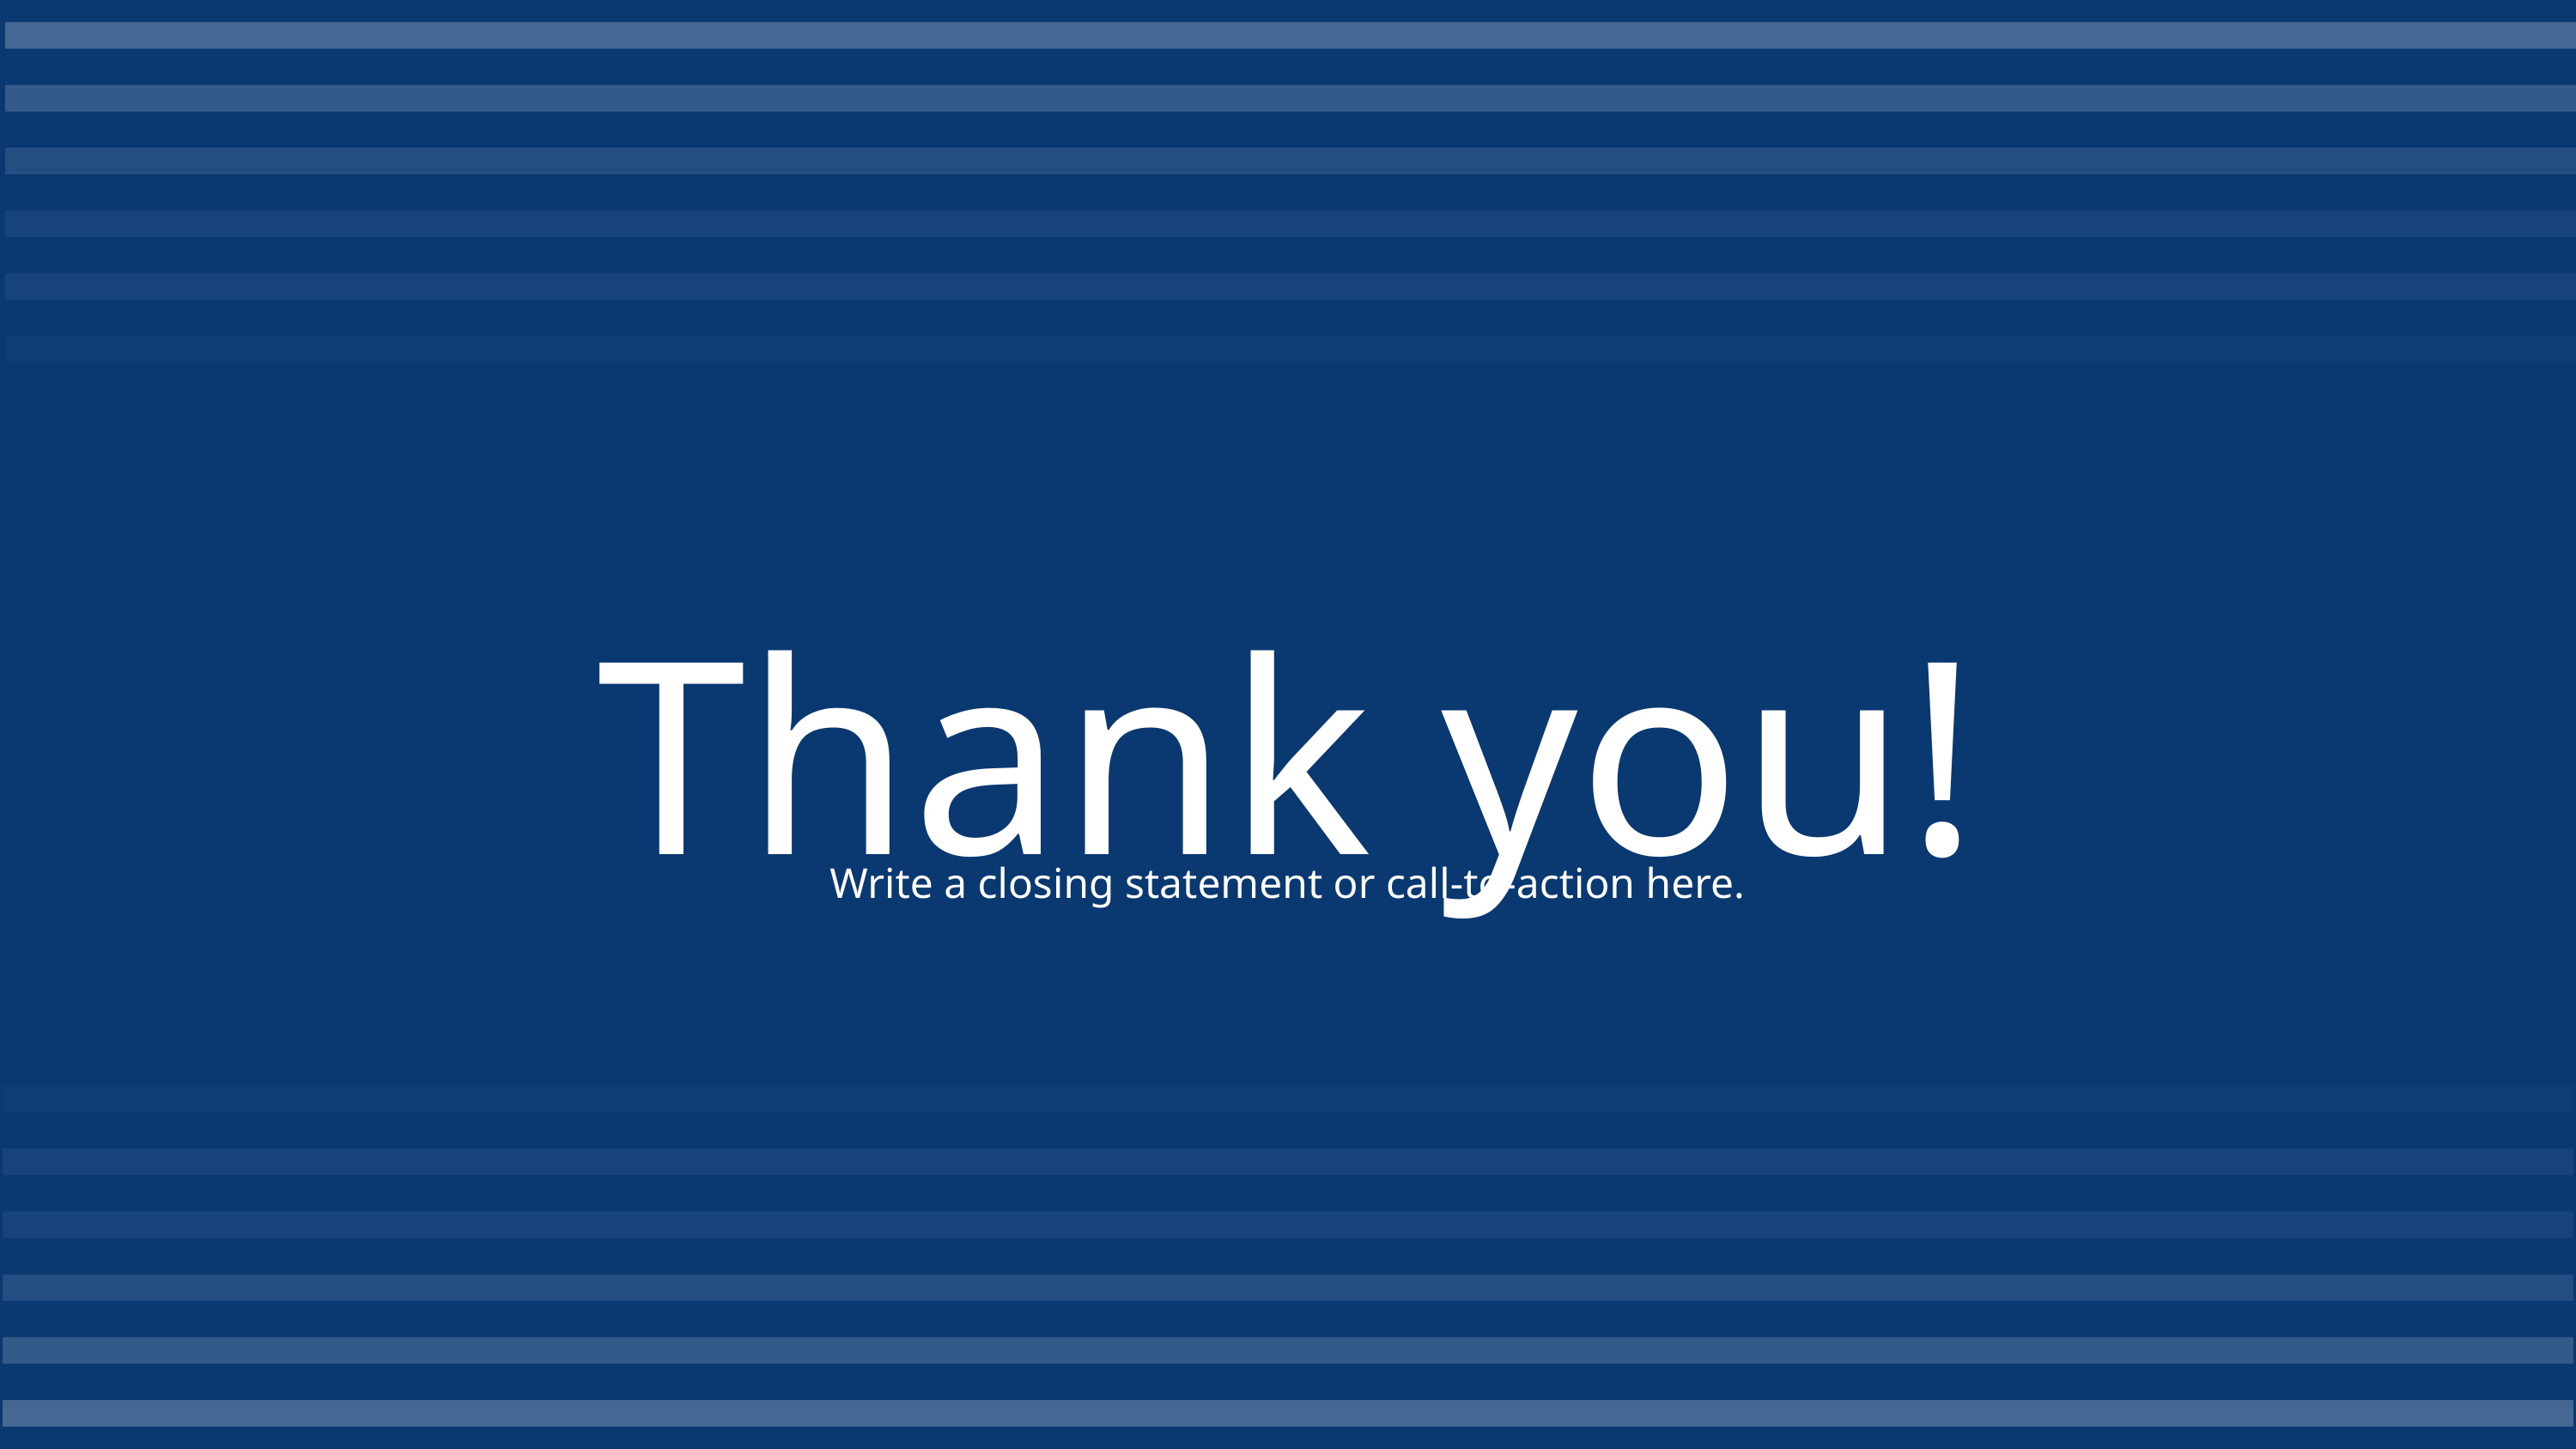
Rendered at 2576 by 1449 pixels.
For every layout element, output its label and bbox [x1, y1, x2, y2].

text_box [0, 677, 2574, 1427]
text_box [4, 21, 2576, 677]
